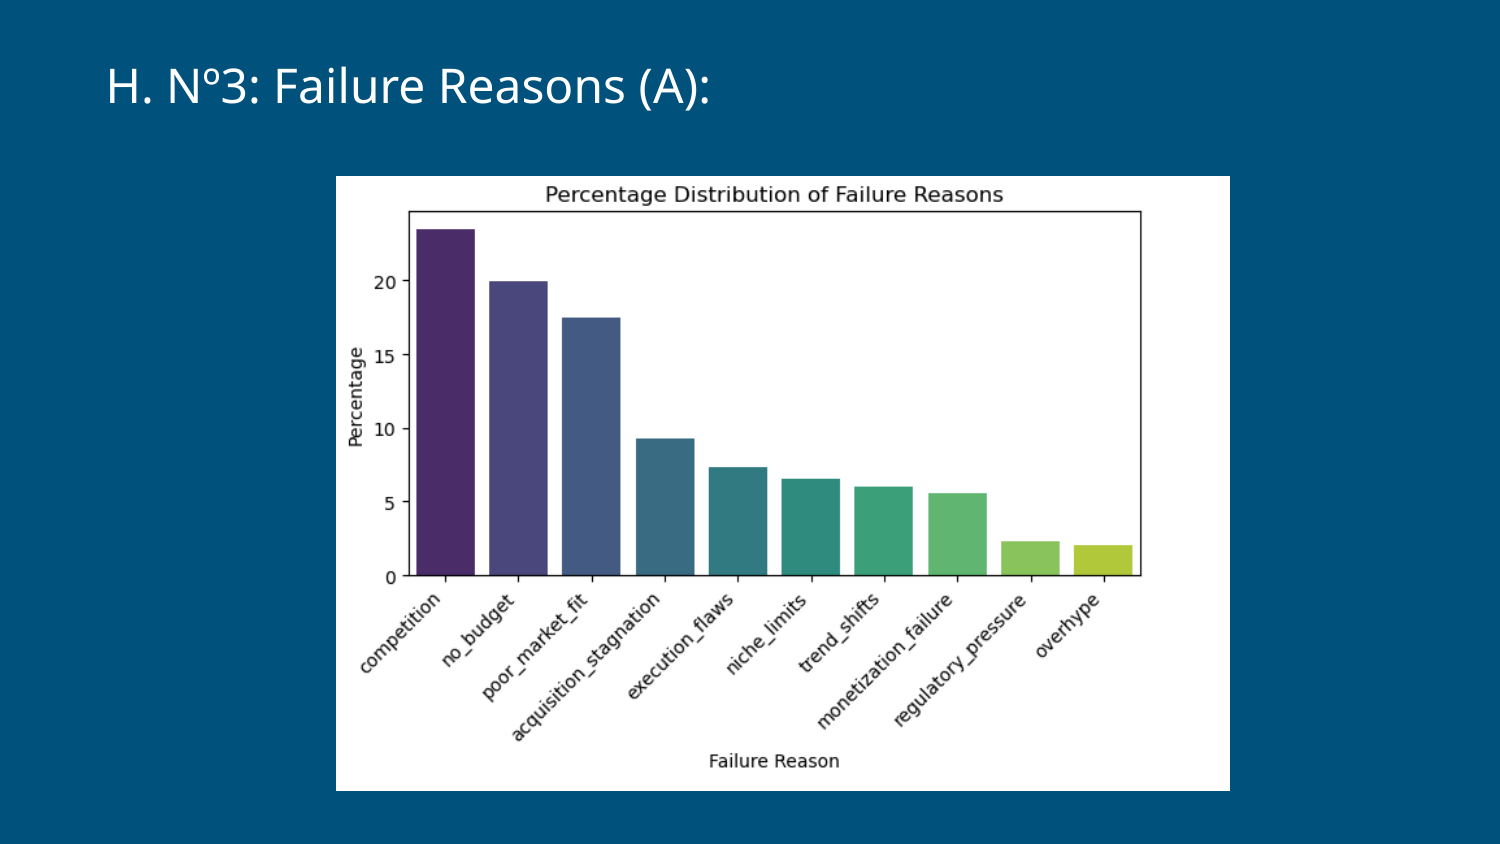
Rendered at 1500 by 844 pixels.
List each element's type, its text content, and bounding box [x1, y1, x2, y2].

picture [337, 177, 1229, 790]
text_box H. Nº3: Failure Reasons (A): [90, 58, 1155, 126]
